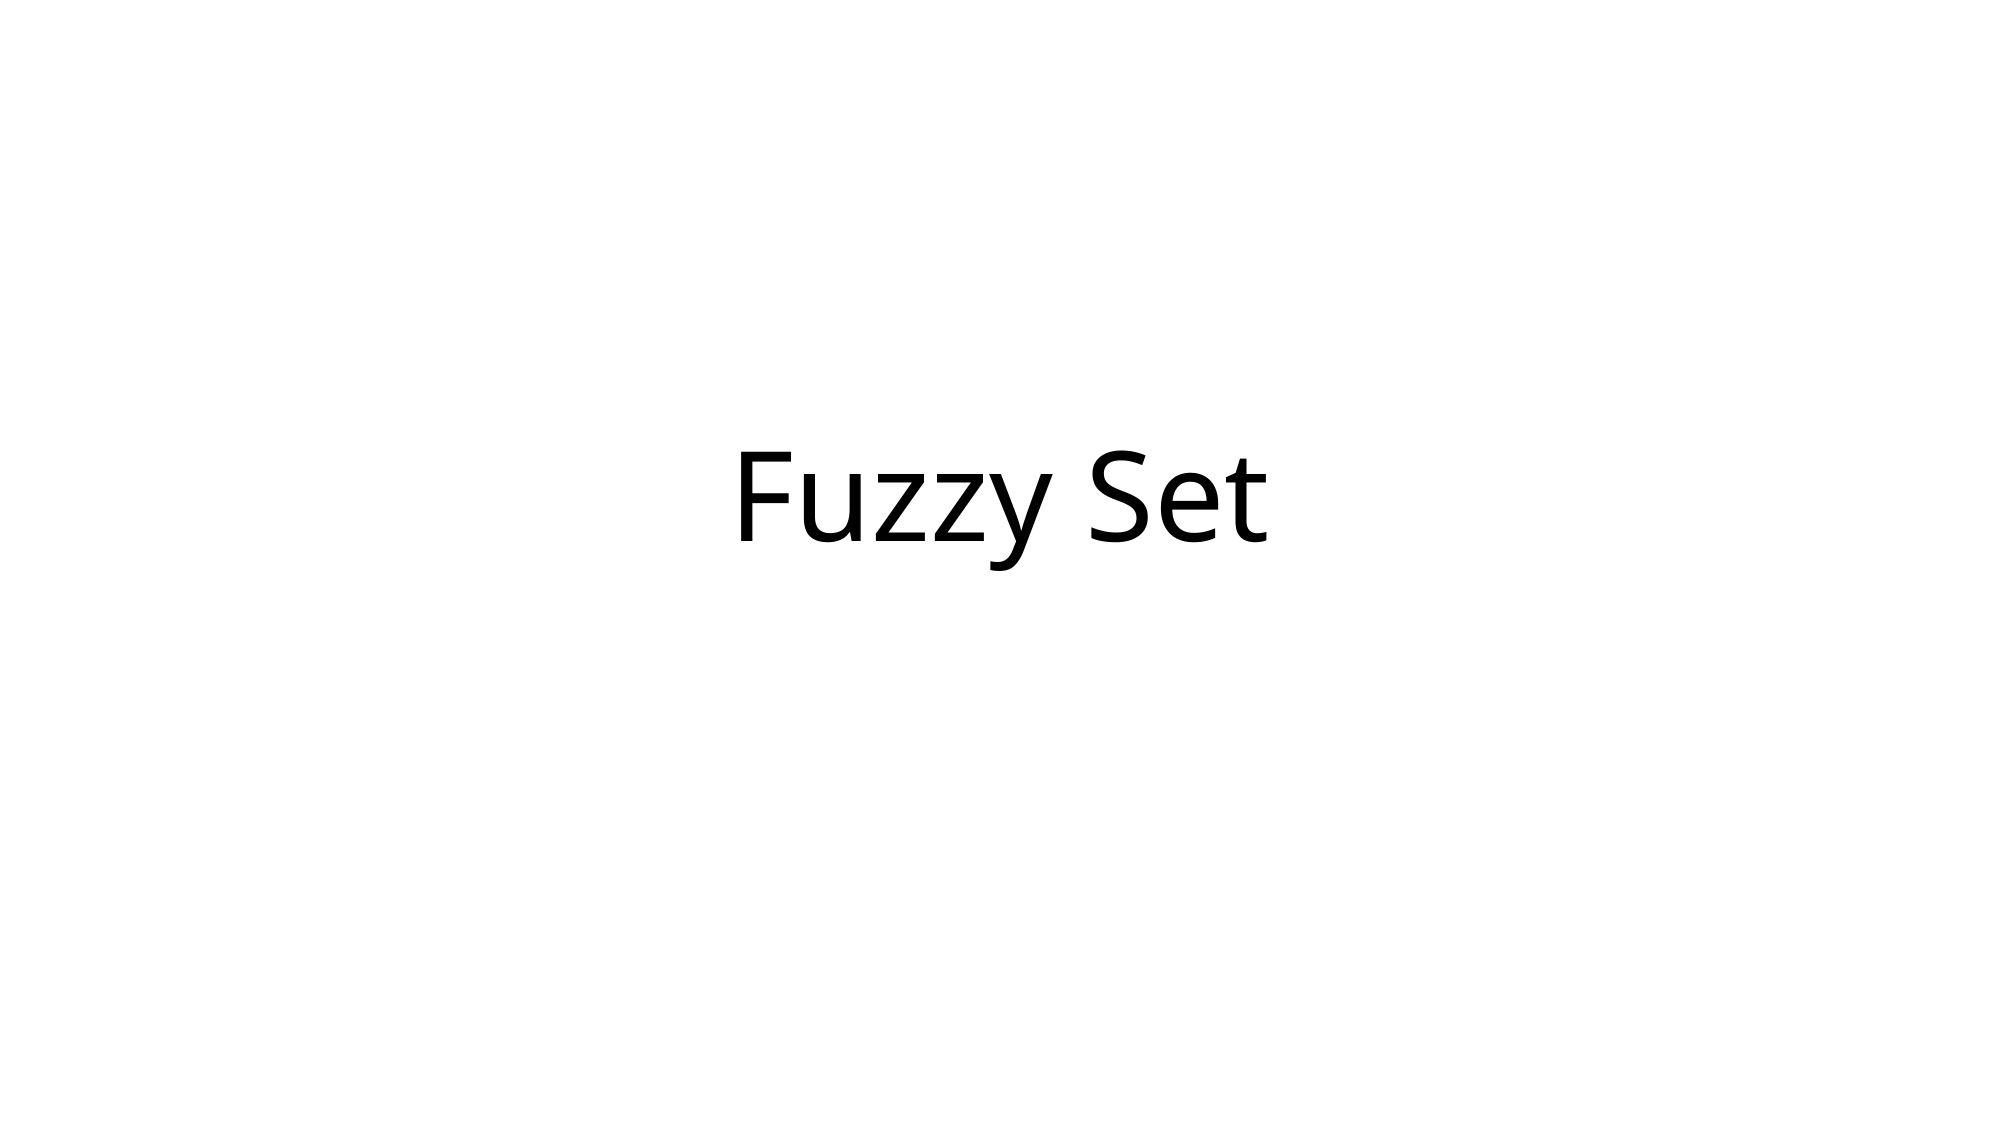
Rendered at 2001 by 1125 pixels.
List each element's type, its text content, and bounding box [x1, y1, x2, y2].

title Fuzzy Set [249, 184, 1750, 576]
